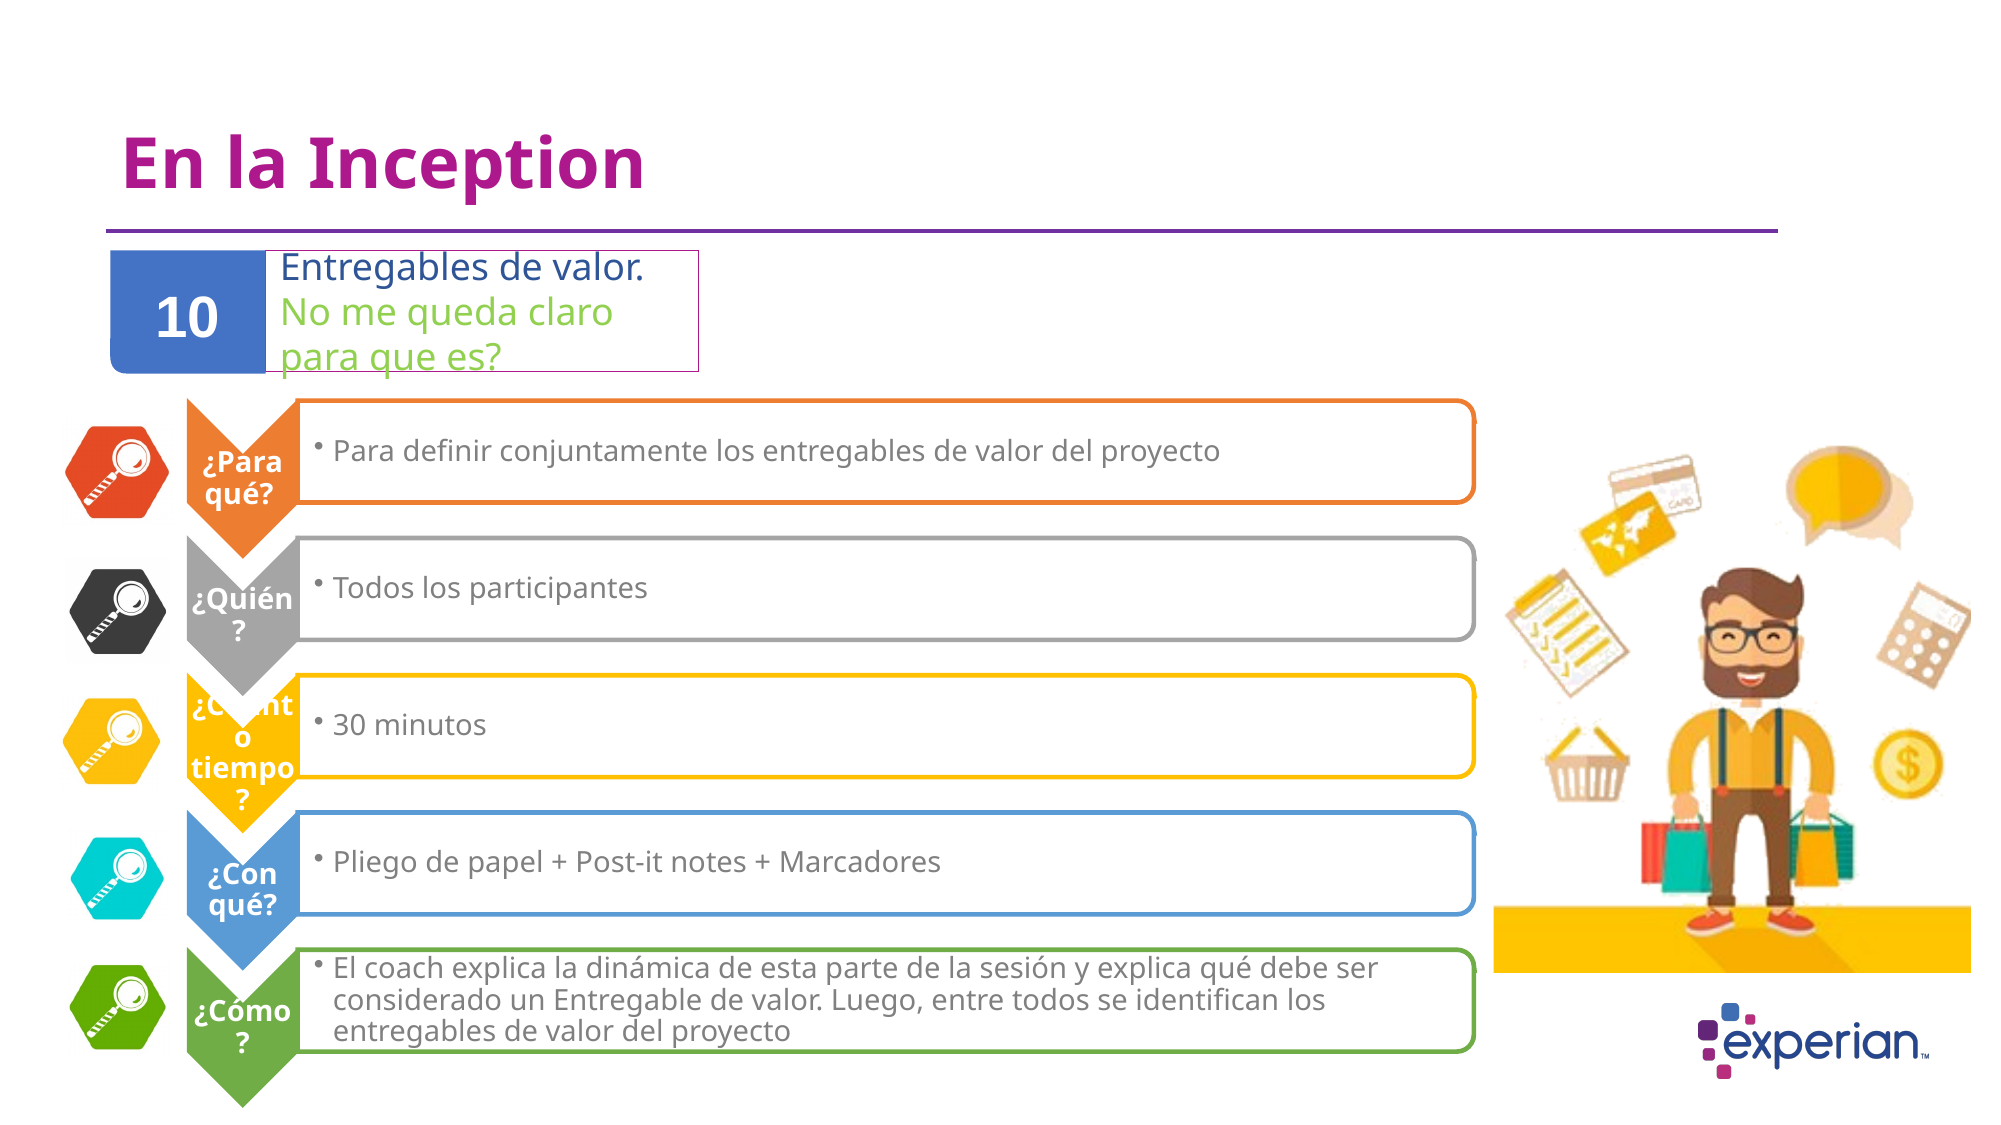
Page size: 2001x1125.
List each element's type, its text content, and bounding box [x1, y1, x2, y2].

text_box Entregables de valor. No me queda claro para que es? [267, 250, 699, 372]
picture [68, 961, 169, 1056]
text_box 10 [110, 252, 266, 376]
picture [65, 557, 169, 663]
picture [1698, 1003, 1929, 1079]
text_box En la Inception [105, 119, 1656, 212]
picture [1493, 400, 1971, 973]
picture [66, 826, 167, 923]
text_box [187, 400, 1474, 1108]
text_box [109, 249, 267, 375]
picture [58, 695, 162, 789]
picture [61, 419, 176, 525]
